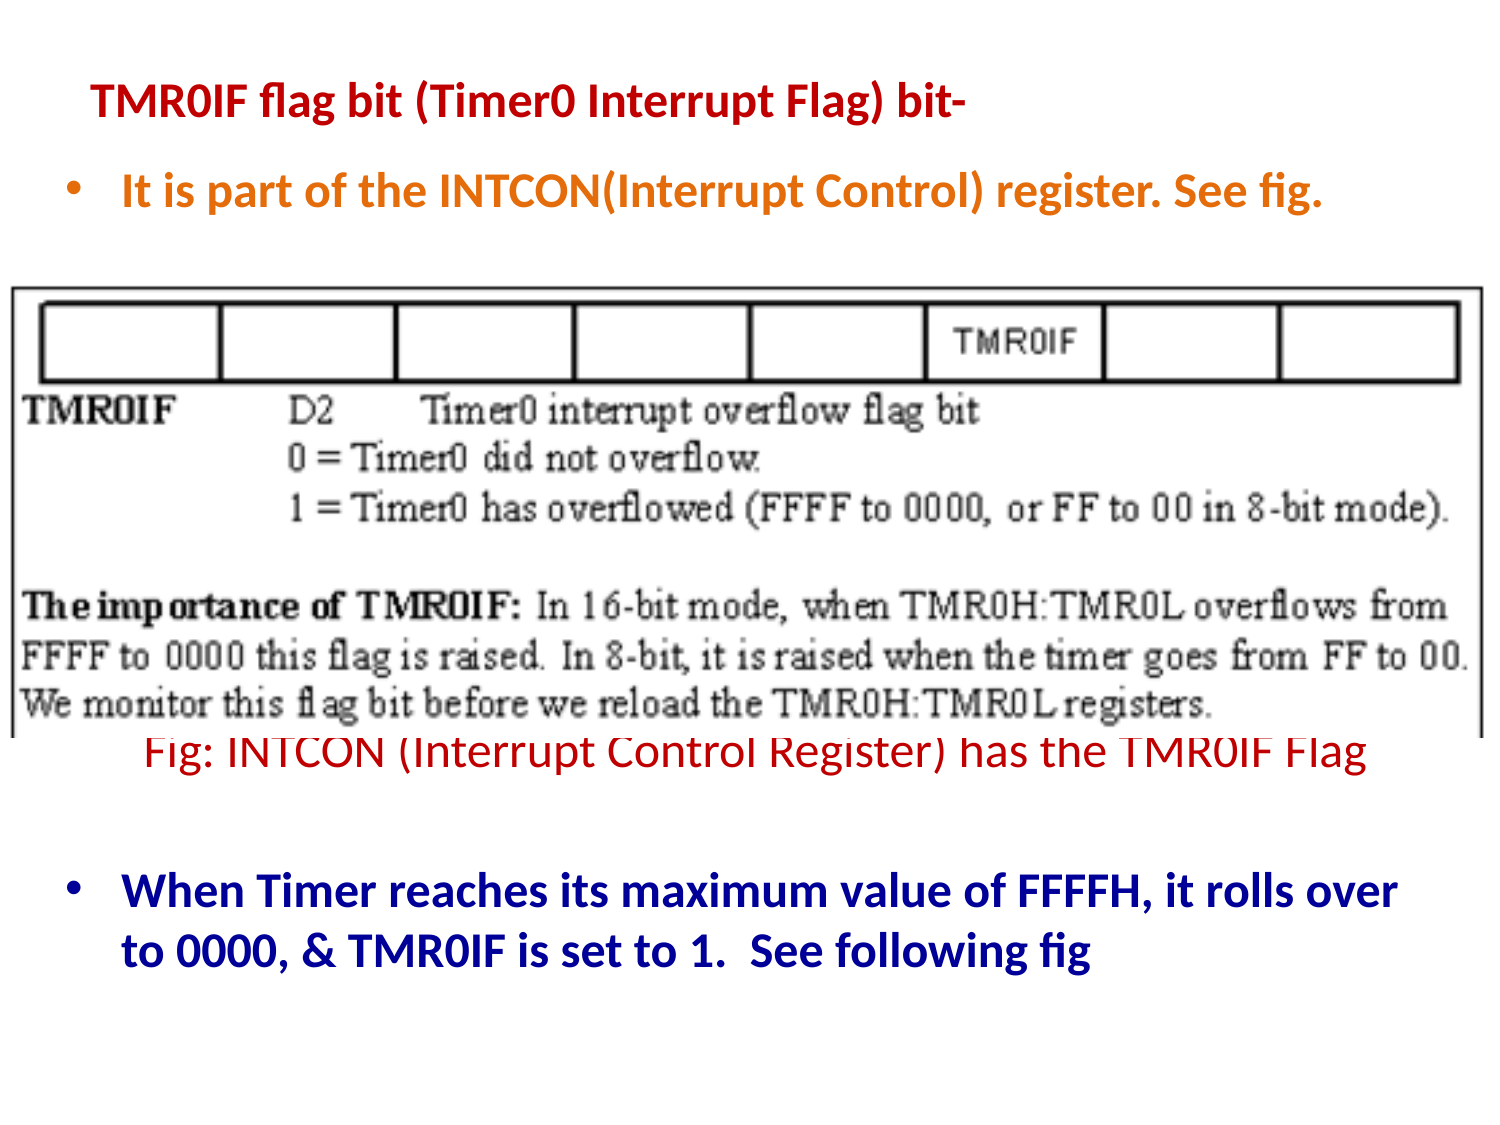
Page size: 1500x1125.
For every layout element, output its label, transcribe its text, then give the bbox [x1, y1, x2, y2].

title TMR0IF flag bit (Timer0 Interrupt Flag) bit- [75, 45, 1425, 149]
picture [0, 274, 1500, 738]
list It is part of the INTCON(Interrupt Control) register. See fig. Fig: INTCON (Interrupt Control Register) has the TMR0IF Flag When Timer reaches its maximum value of FFFFH, it rolls over to 0000, & TMR0IF is set to 1. See following fig [50, 149, 1425, 273]
list It is part of the INTCON(Interrupt Control) register. See fig. Fig: INTCON (Interrupt Control Register) has the TMR0IF Flag When Timer reaches its maximum value of FFFFH, it rolls over to 0000, & TMR0IF is set to 1. See following fig [50, 747, 1425, 1063]
